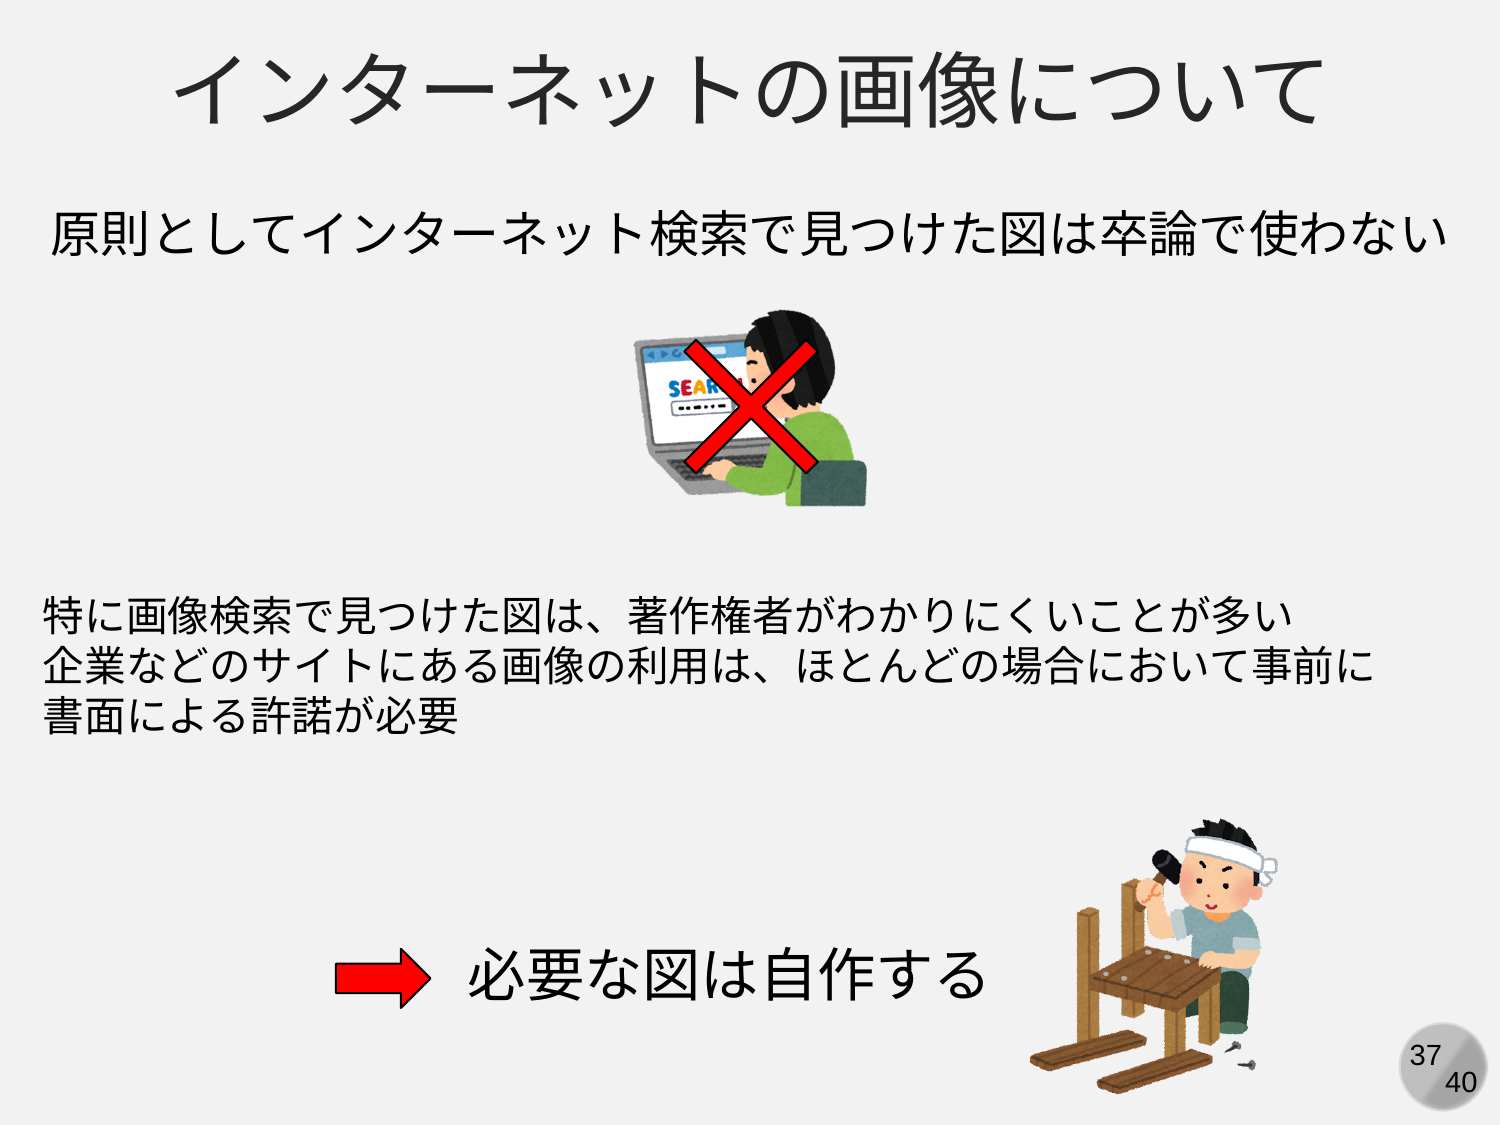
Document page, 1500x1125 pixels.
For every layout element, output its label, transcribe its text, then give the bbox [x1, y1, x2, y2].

picture [1021, 812, 1285, 1100]
text_box 原則としてインターネット検索で見つけた図は卒論で使わない [35, 194, 1465, 270]
text_box 必要な図は自作する [453, 930, 1008, 1015]
text_box 特に画像検索で見つけた図は、著作権者がわかりにくいことが多い 企業などのサイトにある画像の利用は、ほとんどの場合において事前に書面による許諾が必要 [27, 581, 1433, 747]
list インターネットの画像について [0, 31, 1500, 155]
text_box [334, 947, 432, 1009]
picture [627, 270, 873, 509]
